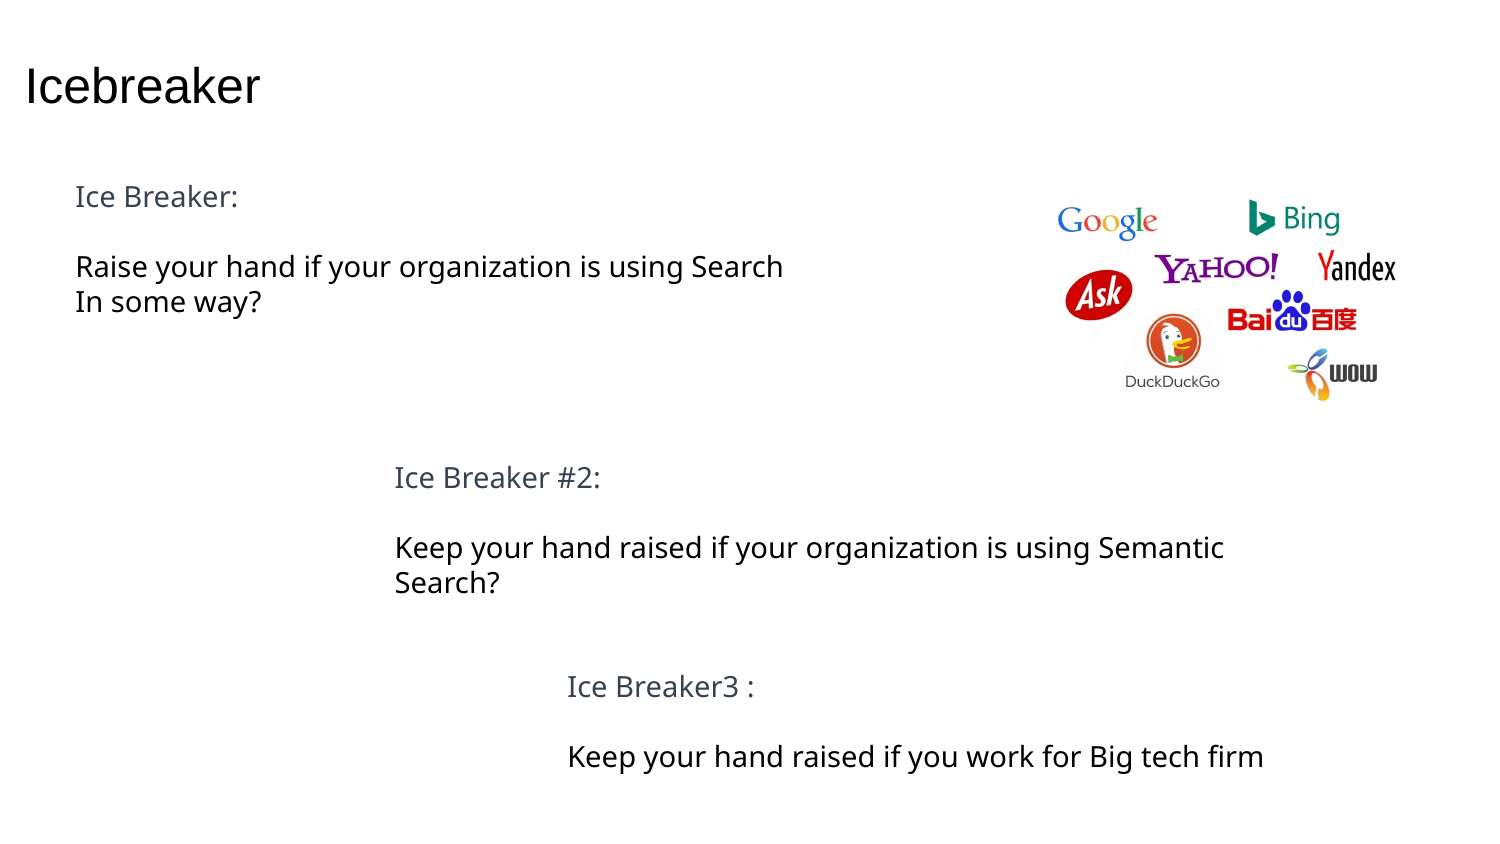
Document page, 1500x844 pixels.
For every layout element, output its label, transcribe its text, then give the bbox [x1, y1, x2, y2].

text_box Icebreaker [9, 38, 993, 129]
picture [1048, 195, 1408, 412]
text_box Ice Breaker: Raise your hand if your organization is using Search In some way? [60, 162, 1014, 333]
text_box Ice Breaker #2: Keep your hand raised if your organization is using Semantic Search? [379, 444, 1333, 615]
text_box Ice Breaker3 : Keep your hand raised if you work for Big tech firm [552, 653, 1500, 789]
